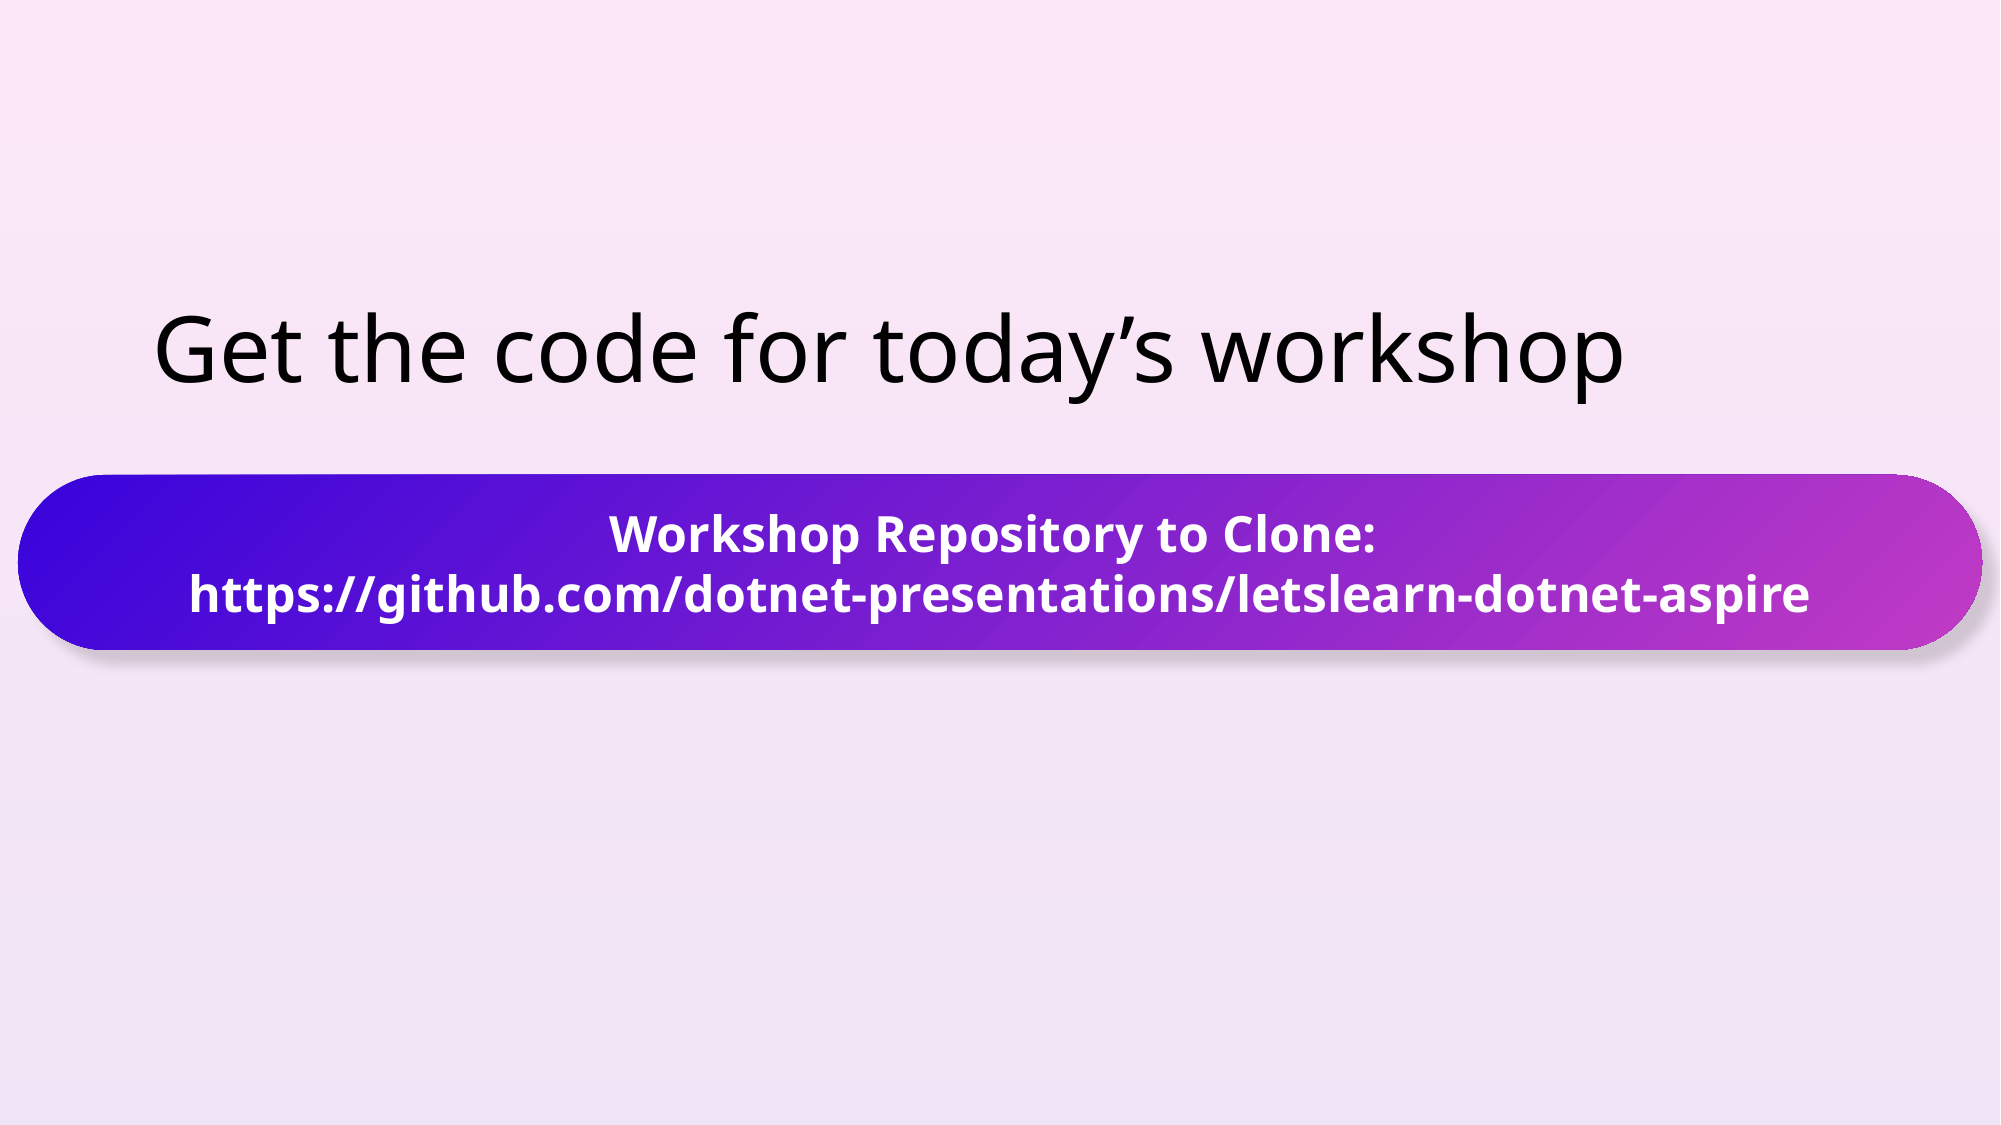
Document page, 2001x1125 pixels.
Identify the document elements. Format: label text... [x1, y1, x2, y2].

text_box Workshop Repository to Clone: https://github.com/dotnet-presentations/letslearn-dotnet-aspire [17, 474, 1983, 650]
title Get the code for today’s workshop [137, 244, 1863, 462]
